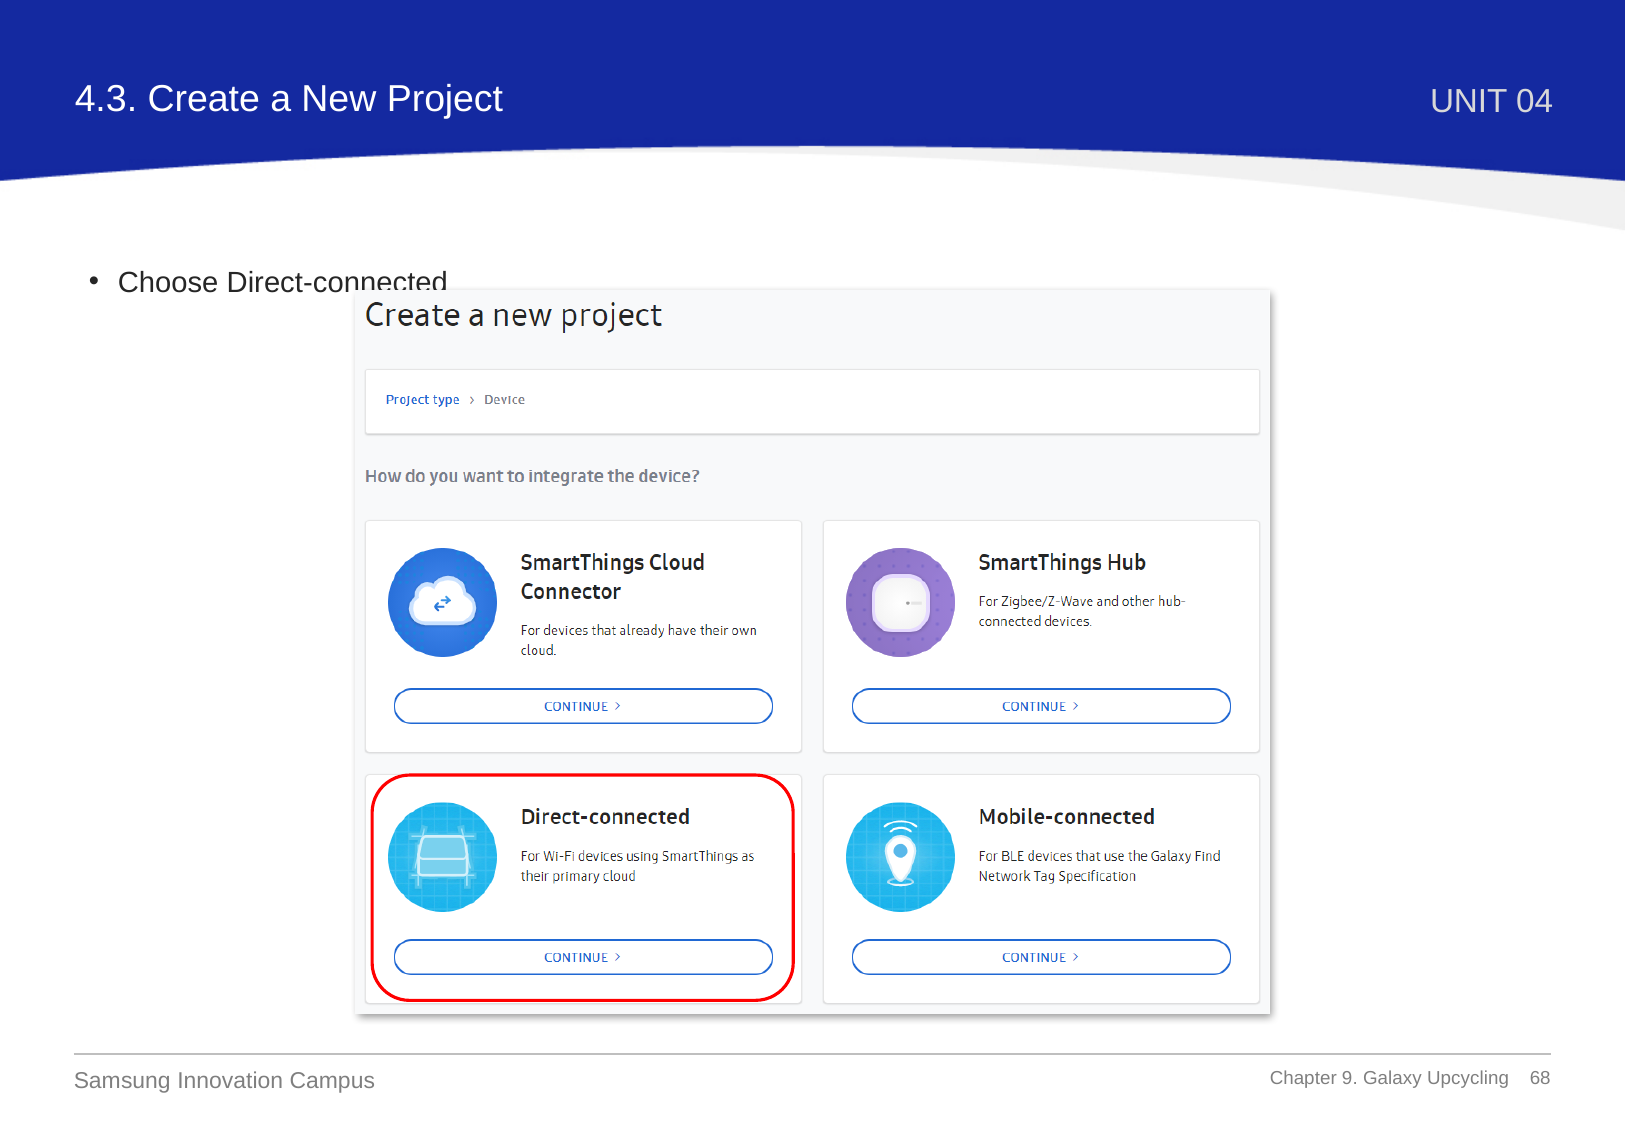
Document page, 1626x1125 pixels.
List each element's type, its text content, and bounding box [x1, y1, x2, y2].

picture [0, 0, 1625, 1125]
list Choose Direct-connected [88, 249, 1530, 356]
list UNIT 04 [1423, 79, 1554, 120]
list 4.3. Create a New Project [74, 73, 1308, 119]
